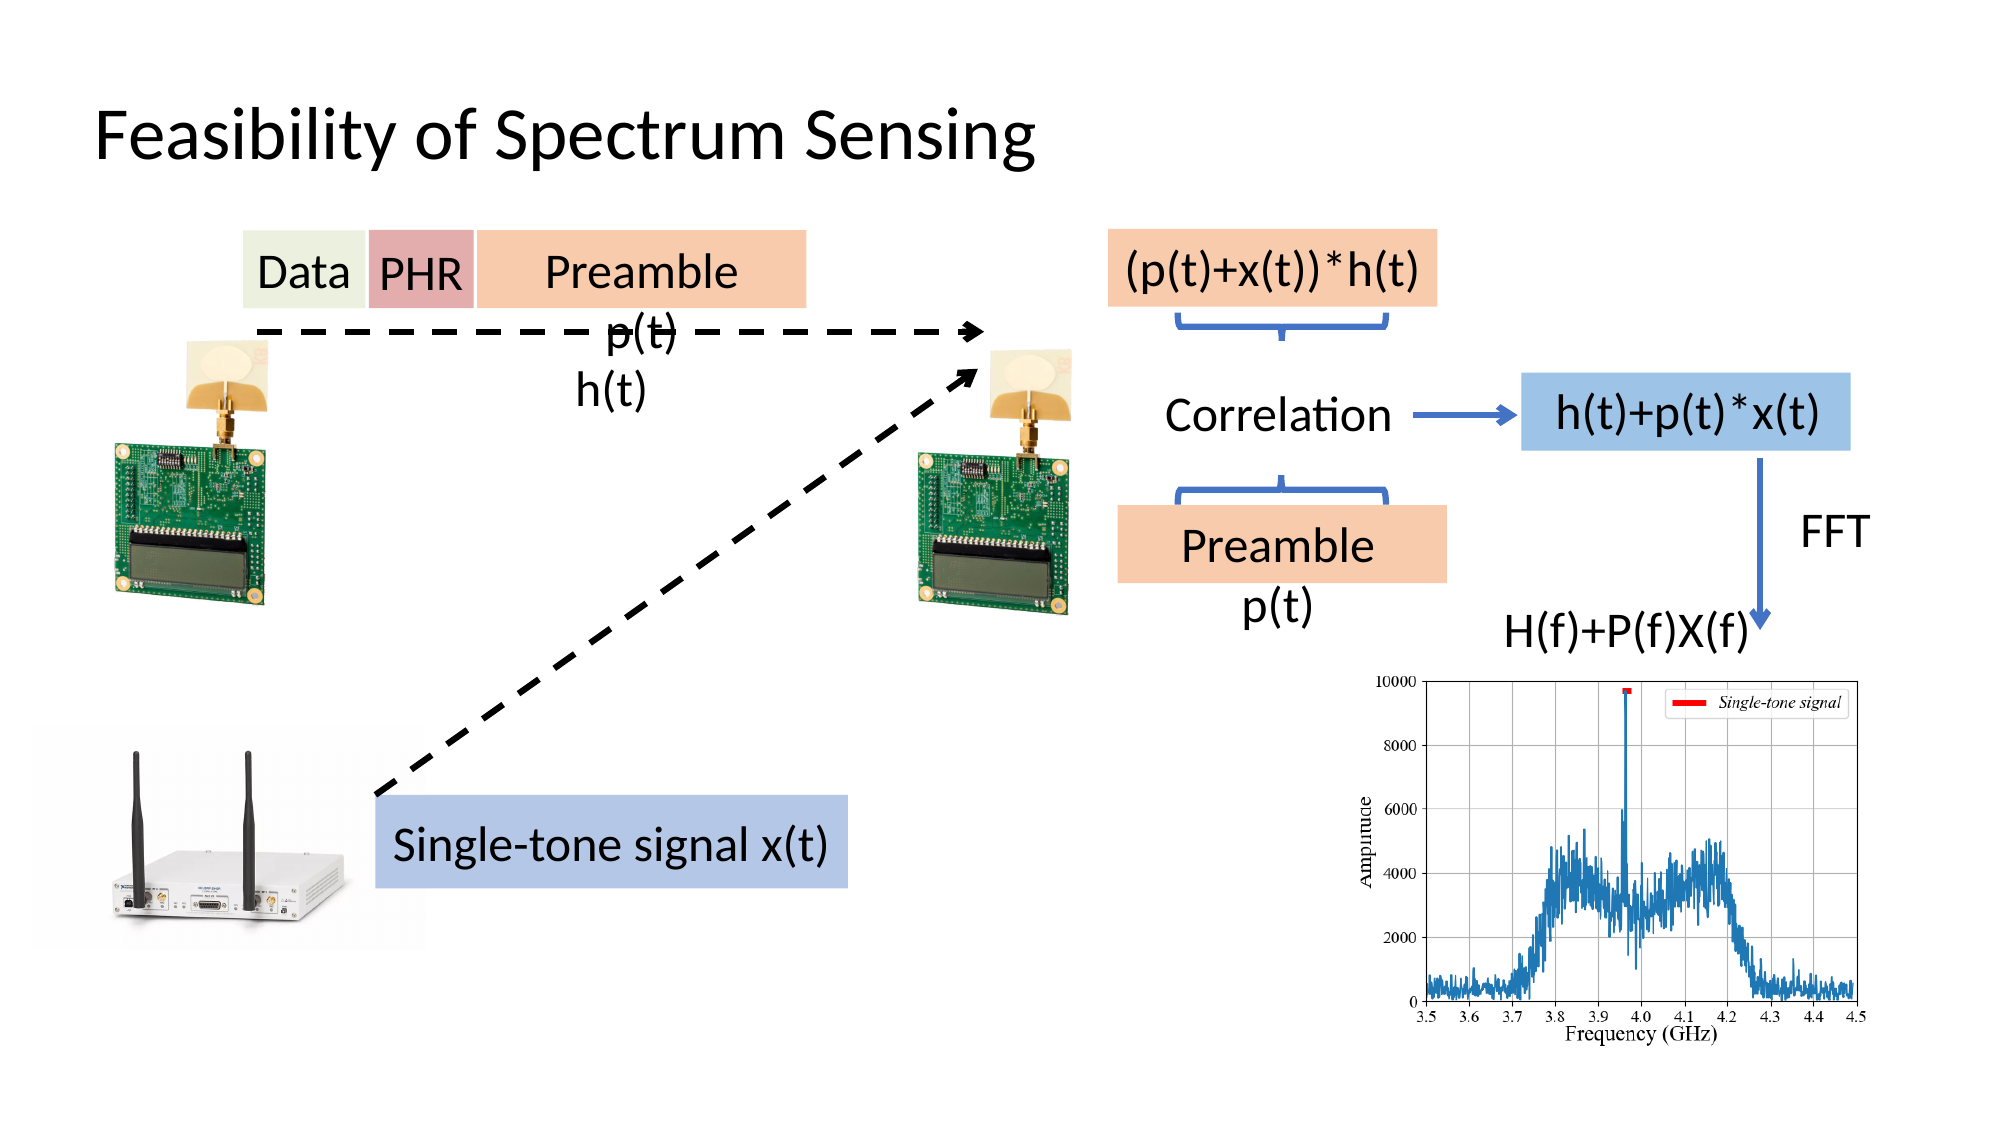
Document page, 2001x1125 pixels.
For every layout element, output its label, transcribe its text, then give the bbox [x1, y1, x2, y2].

picture [1360, 949, 1914, 1047]
text_box Feasibility of Spectrum Sensing [79, 77, 1276, 183]
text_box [29, 228, 1919, 949]
